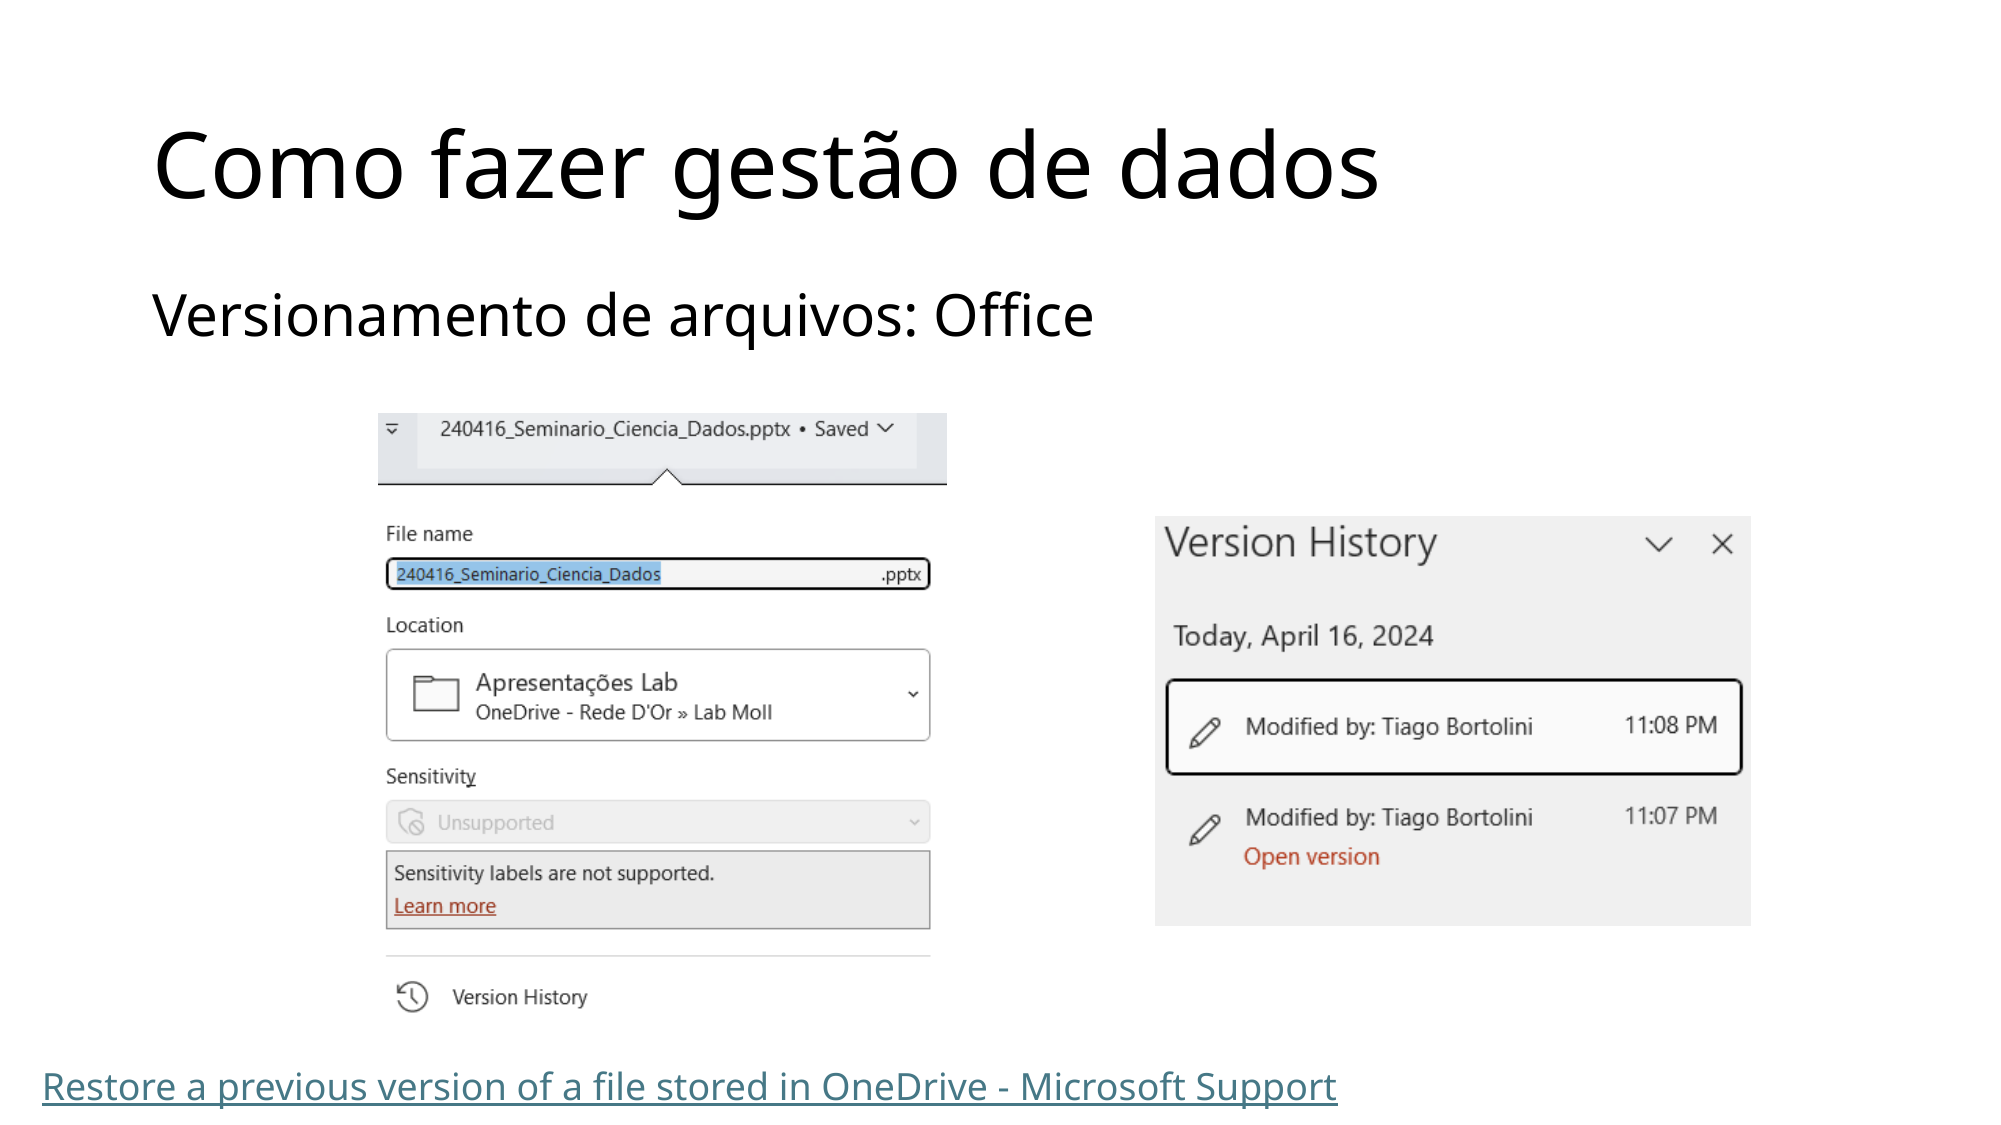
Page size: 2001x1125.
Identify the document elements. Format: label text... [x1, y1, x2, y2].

picture [1154, 515, 1752, 927]
text_box Versionamento de arquivos: Office [137, 270, 1828, 356]
title Como fazer gestão de dados [137, 59, 1863, 278]
picture [377, 413, 948, 1029]
text_box Restore a previous version of a file stored in OneDrive - Microsoft Support [27, 1055, 1454, 1121]
